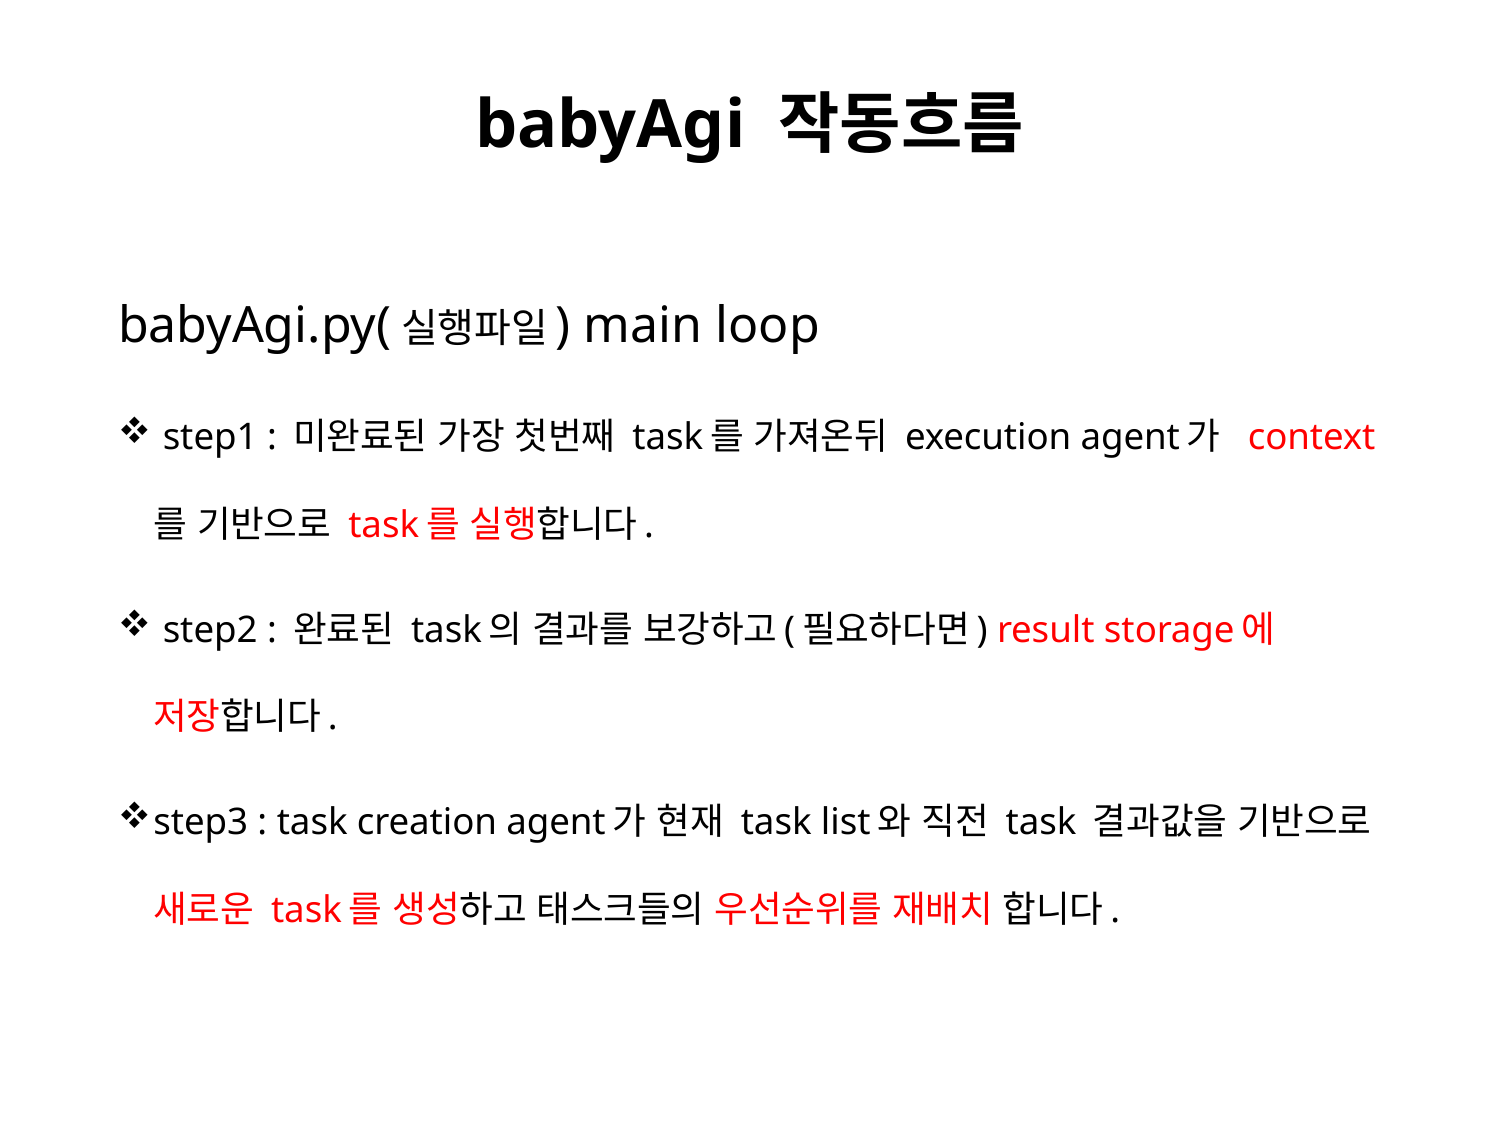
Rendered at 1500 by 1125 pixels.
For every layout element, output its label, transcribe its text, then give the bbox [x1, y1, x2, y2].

list babyAgi.py(실행파일) main loop step1 : 미완료된 가장 첫번째 task를 가져온뒤 execution agent가 context를 기반으로 task를 실행합니다. step2 : 완료된 task의 결과를 보강하고(필요하다면) result storage에 저장합니다. step3 : task creation agent가 현재 task list와 직전 task 결과값을 기반으로 새로운 task를 생성하고 태스크들의 우선순위를 재배치 합니다. [103, 224, 1420, 1014]
title babyAgi 작동흐름 [103, 59, 1397, 193]
